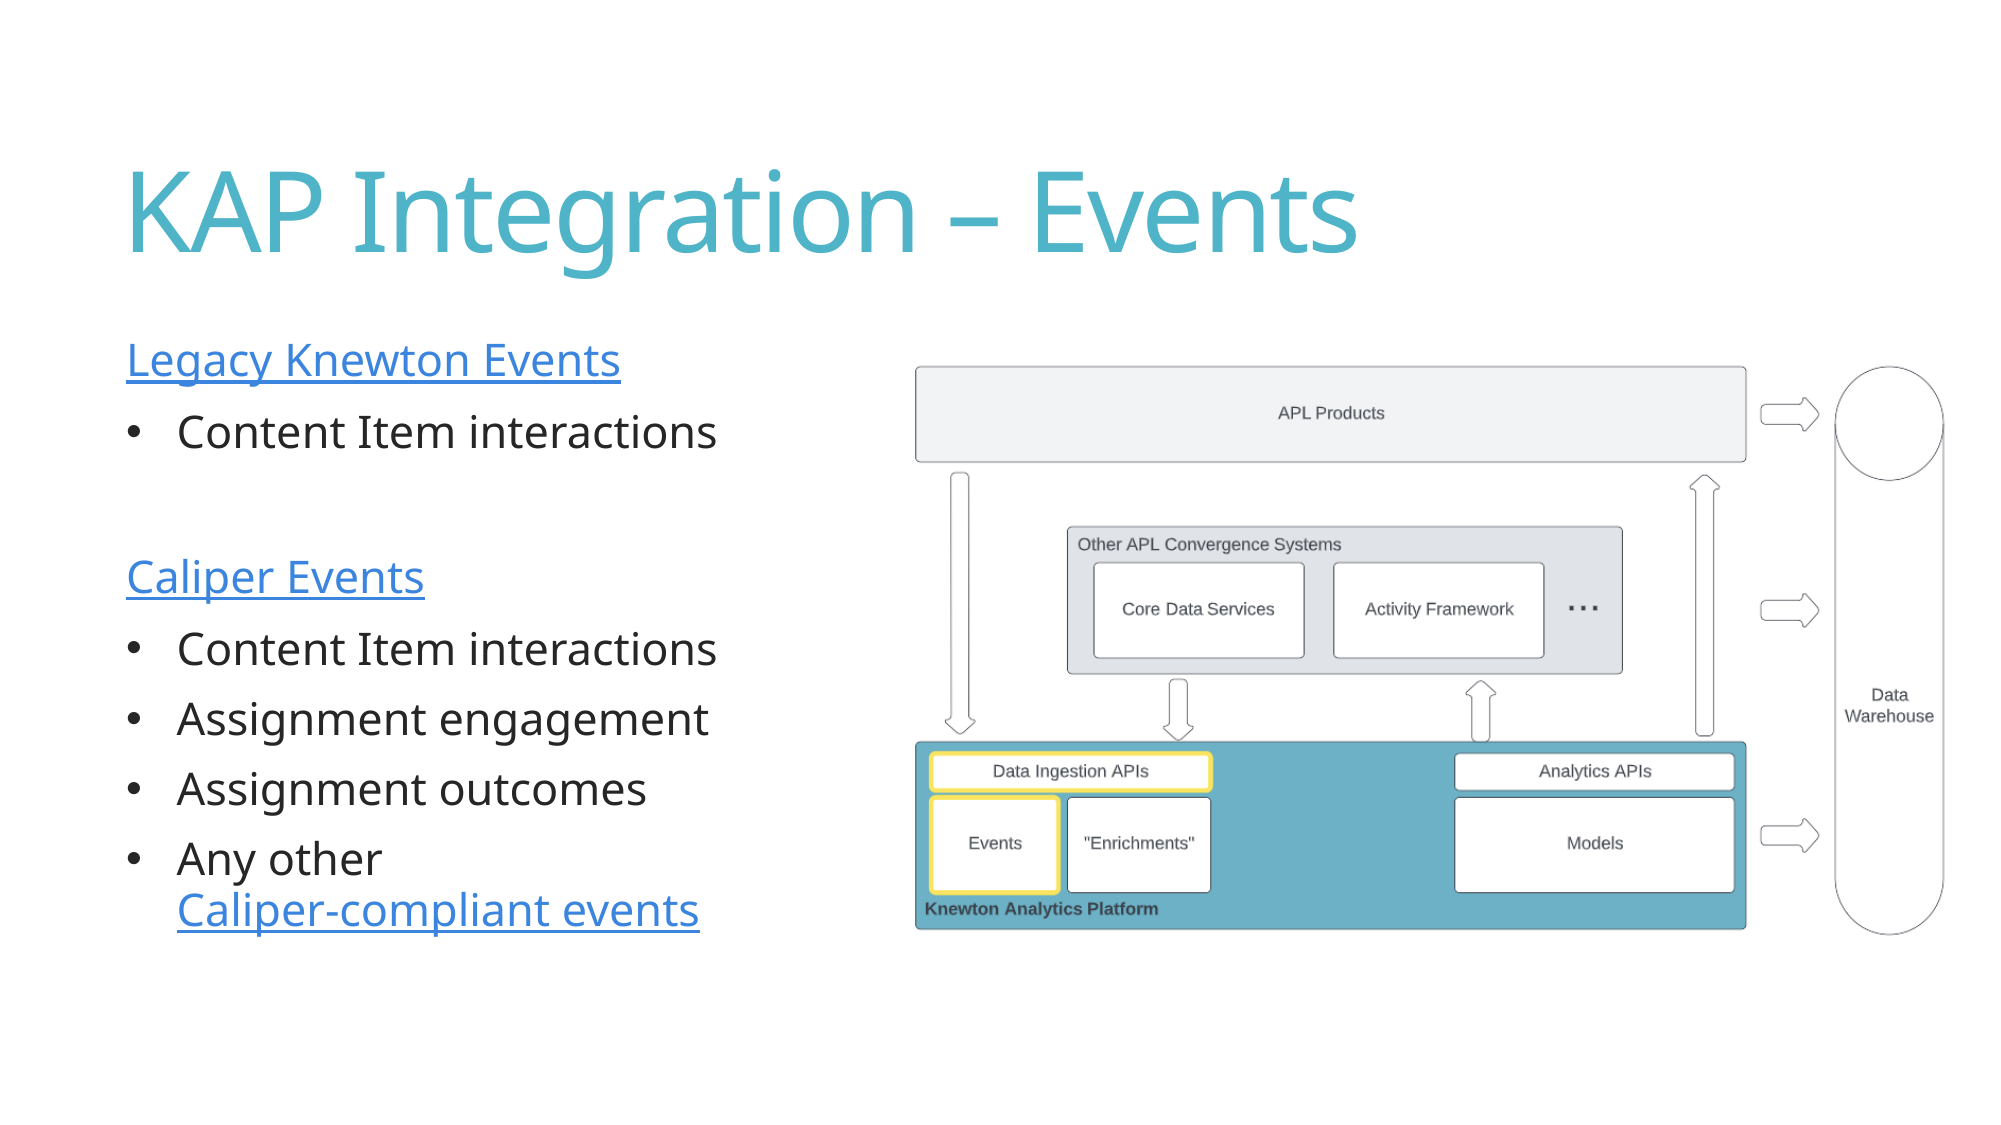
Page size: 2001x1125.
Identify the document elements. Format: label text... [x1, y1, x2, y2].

title KAP Integration – Events [107, 81, 1875, 354]
list Legacy Knewton Events Content Item interactions Caliper Events Content Item interactions Assignment engagement Assignment outcomes Any other Caliper-compliant events [111, 327, 876, 946]
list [911, 353, 1953, 942]
